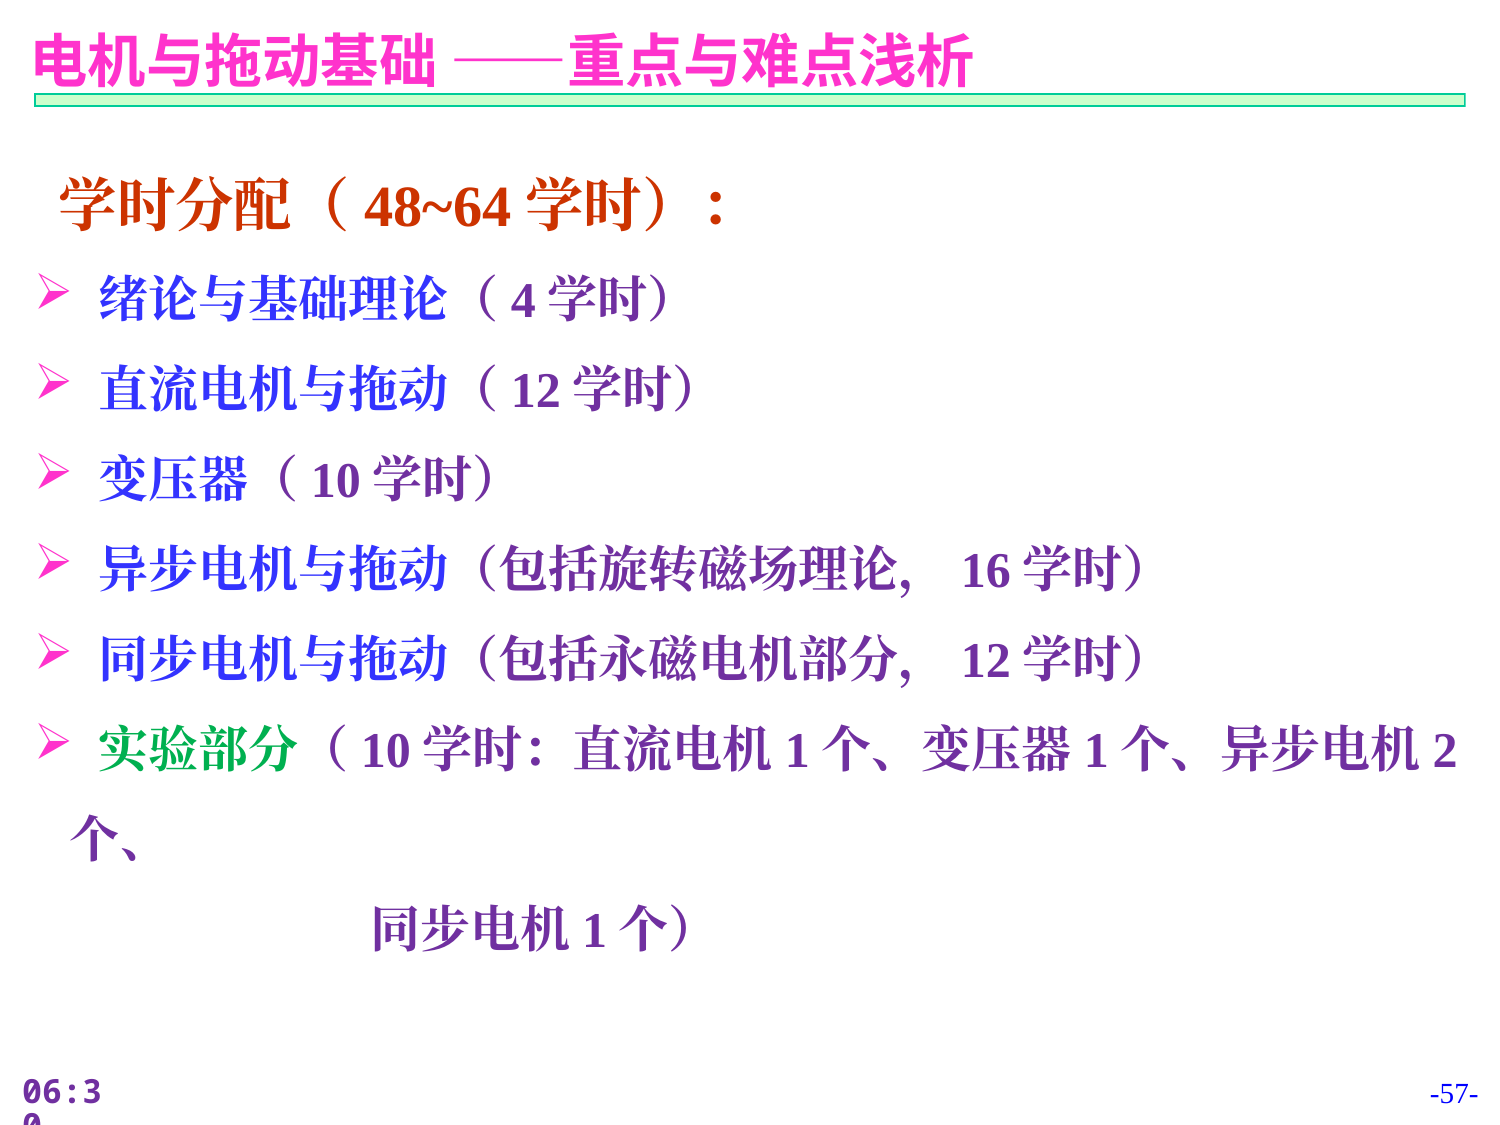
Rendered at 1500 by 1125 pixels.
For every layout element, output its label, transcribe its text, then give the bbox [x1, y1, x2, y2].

slide_number -57- [1181, 1066, 1495, 1125]
text_box 学时分配（48~64学时）： 绪论与基础理论（4学时） 直流电机与拖动（12学时） 变压器（10学时） 异步电机与拖动（包括旋转磁场理论，16学时） 同步电机与拖动（包括永磁电机部分，12学时） 实验部分（10学时：直流电机1个、变压器1个、异步电机2个、 同步电机1个） [19, 125, 1483, 966]
